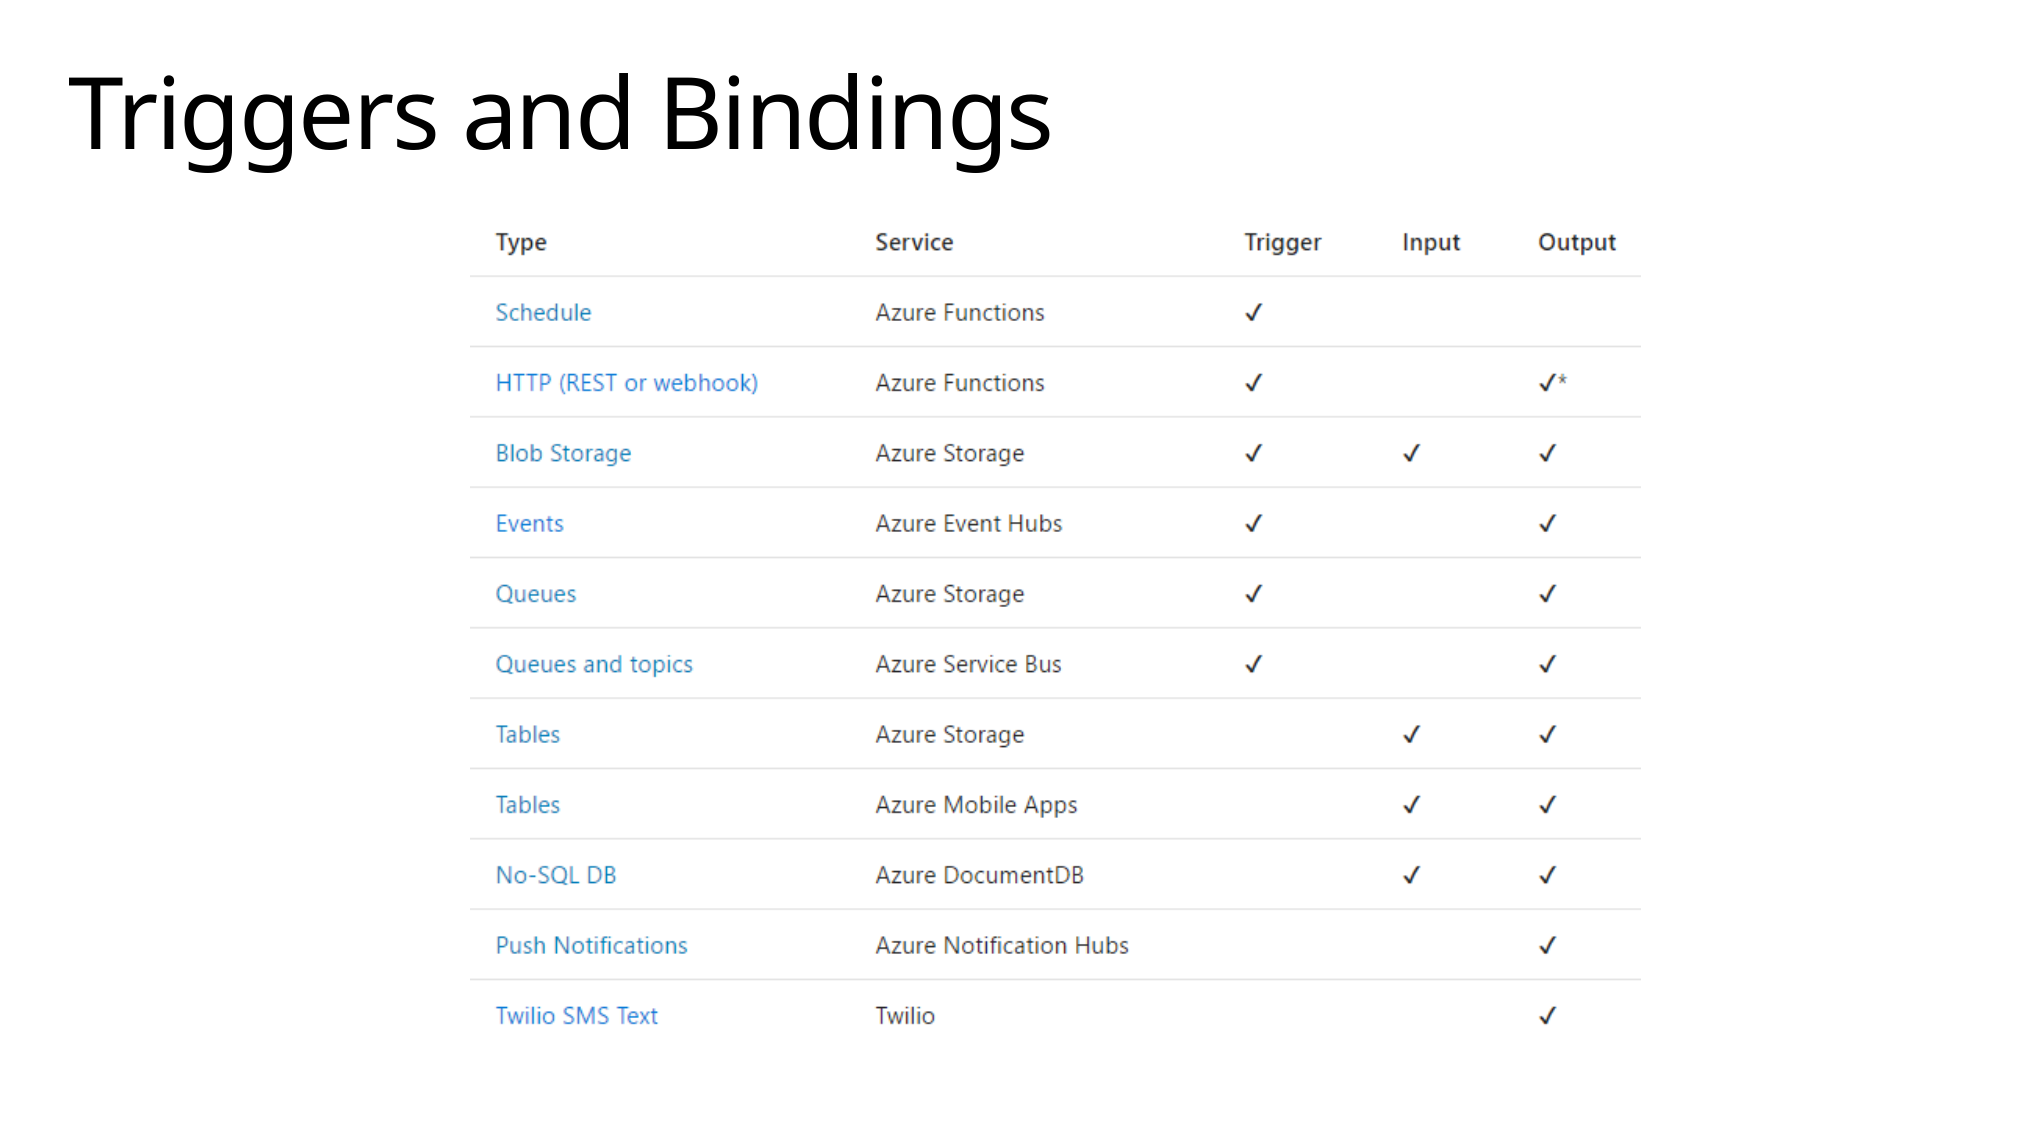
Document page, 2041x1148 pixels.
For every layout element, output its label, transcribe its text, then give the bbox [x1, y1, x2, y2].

picture [470, 210, 1641, 1069]
title Triggers and Bindings [45, 48, 1996, 199]
